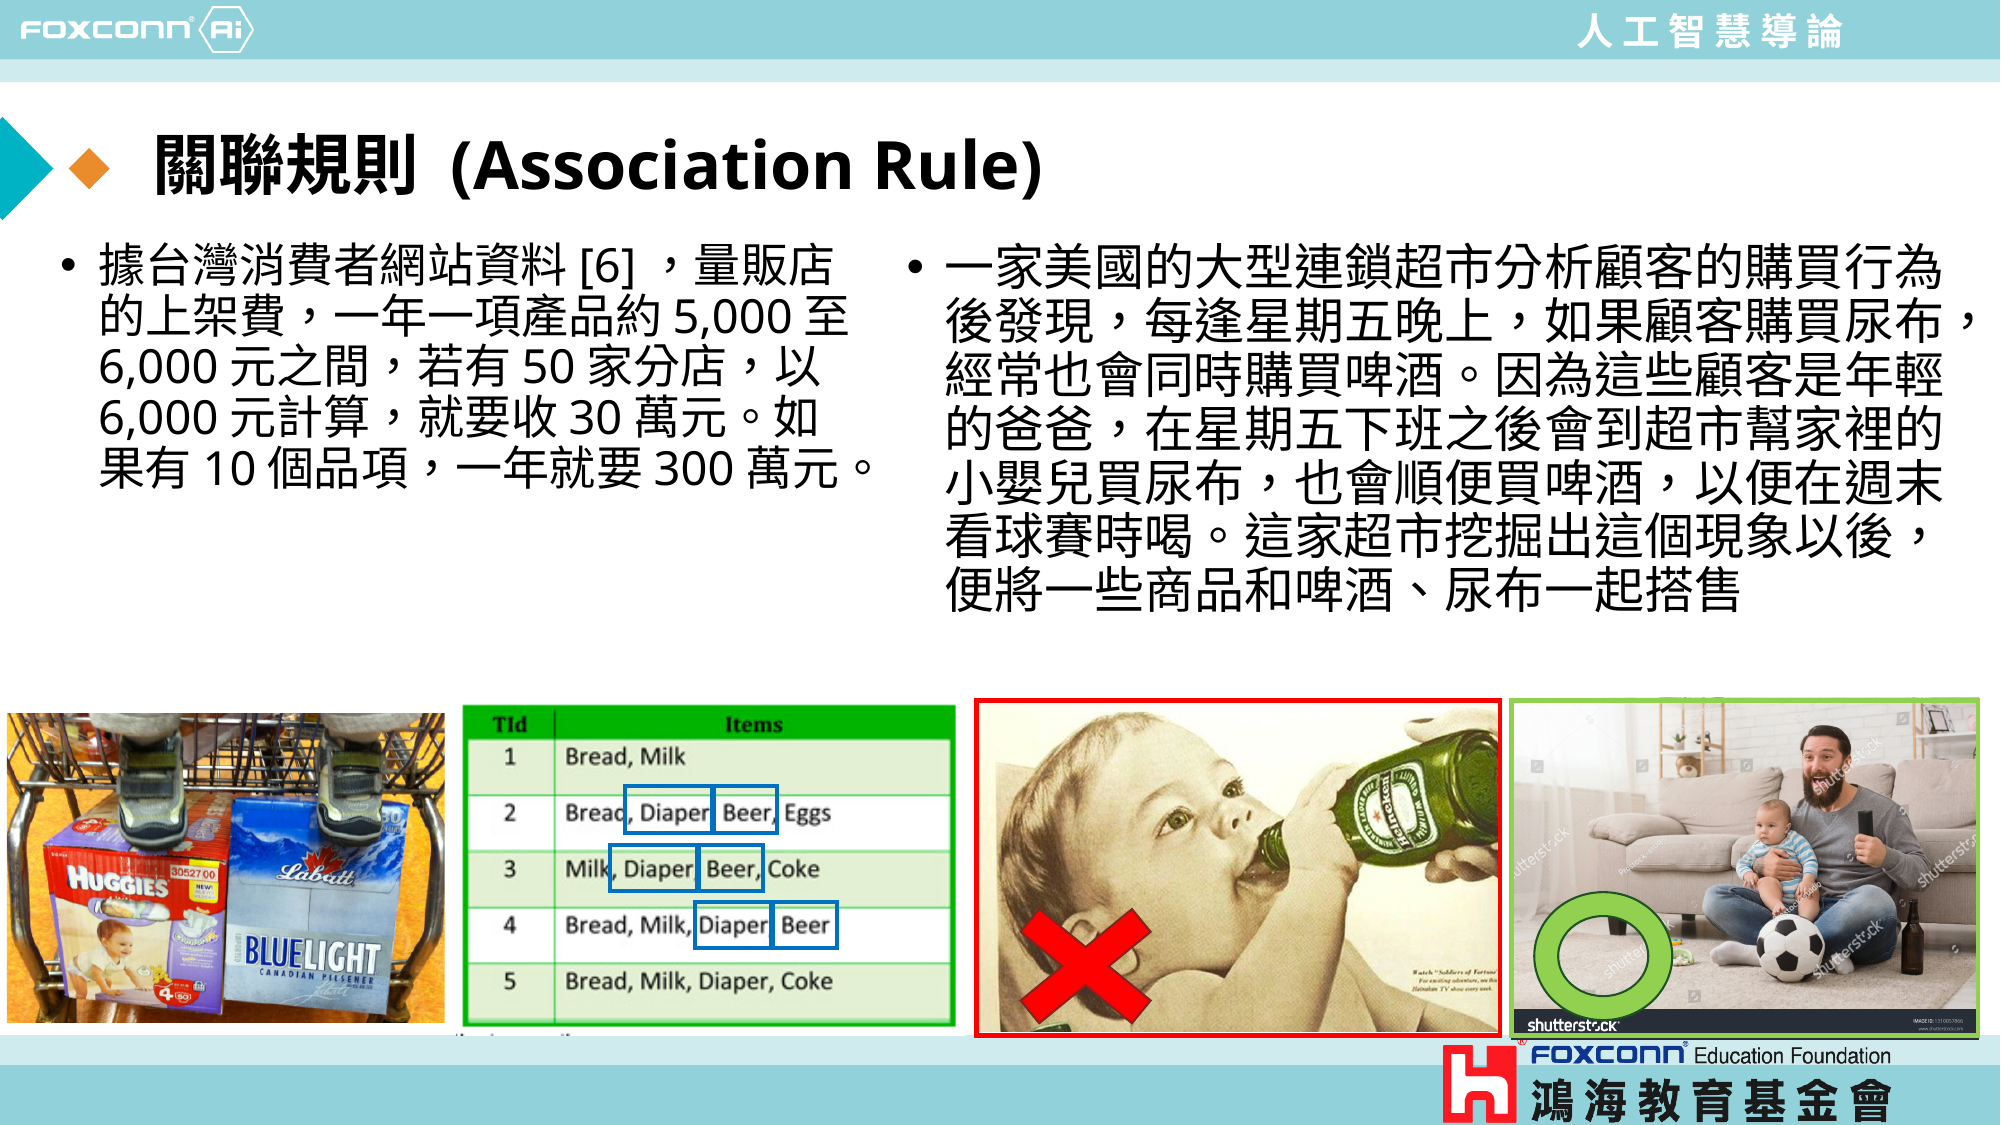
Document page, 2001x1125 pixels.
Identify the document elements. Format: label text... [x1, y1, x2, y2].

picture [21, 6, 254, 53]
picture [1443, 697, 1979, 1123]
text_box 一家美國的大型連鎖超市分析顧客的購買行為後發現，每逢星期五晚上，如果顧客購買尿布，經常也會同時購買啤酒。因為這些顧客是年輕的爸爸，在星期五下班之後會到超市幫家裡的小嬰兒買尿布，也會順便買啤酒，以便在週末 看球賽時喝。這家超市挖掘出這個現象以後，便將一些商品和啤酒、尿布一起搭售 [891, 234, 1979, 628]
picture [6, 713, 445, 1023]
list 據台灣消費者網站資料[6]，量販店的上架費，一年一項產品約5,000至6,000元之間，若有50家分店，以6,000元計算，就要收30萬元。如果有10個品項，一年就要300萬元。 [45, 234, 870, 514]
picture [976, 704, 1500, 1032]
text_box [456, 700, 965, 1036]
title 關聯規則 (Association Rule) [137, 124, 1863, 213]
text_box [976, 699, 1501, 1037]
